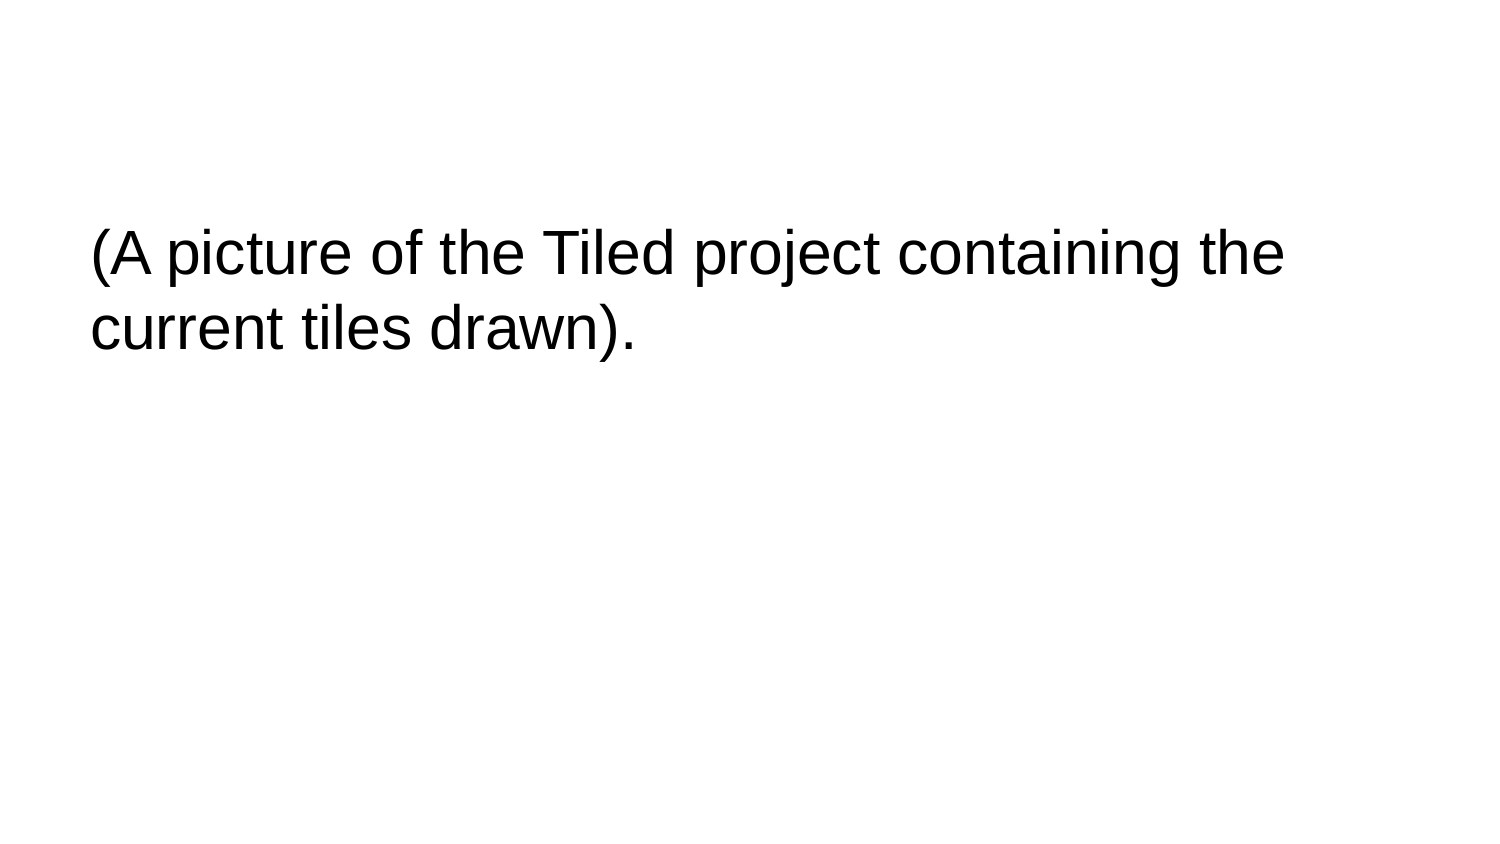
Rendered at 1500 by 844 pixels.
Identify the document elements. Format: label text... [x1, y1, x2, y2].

list (A picture of the Tiled project containing the current tiles drawn). [75, 196, 1425, 808]
